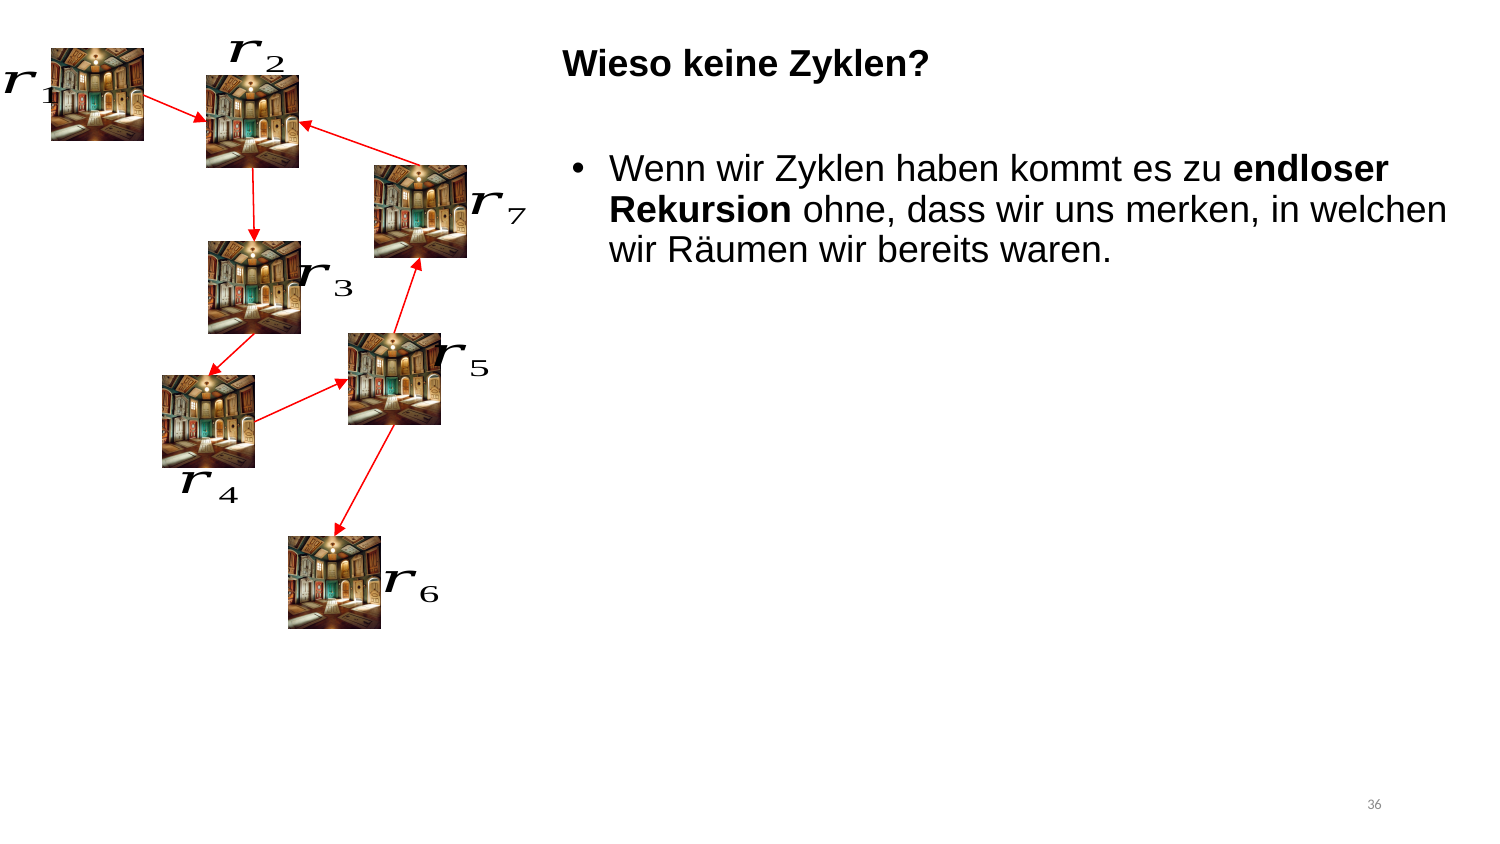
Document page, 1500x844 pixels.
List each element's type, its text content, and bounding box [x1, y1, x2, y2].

picture [208, 241, 301, 334]
picture [206, 75, 299, 169]
picture [162, 375, 255, 469]
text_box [254, 378, 349, 423]
picture [288, 536, 381, 629]
slide_number 36 [1059, 782, 1397, 827]
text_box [298, 121, 421, 166]
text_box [208, 333, 255, 377]
picture [373, 165, 467, 258]
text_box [393, 257, 421, 334]
text_box Wieso keine Zyklen? Wenn wir Zyklen haben kommt es zu endloser Rekursion ohne, dass wir uns merken, in welchen wir Räumen wir bereits waren. [547, 36, 1478, 789]
picture [347, 332, 441, 426]
picture [50, 48, 144, 142]
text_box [334, 424, 395, 537]
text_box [142, 94, 207, 123]
